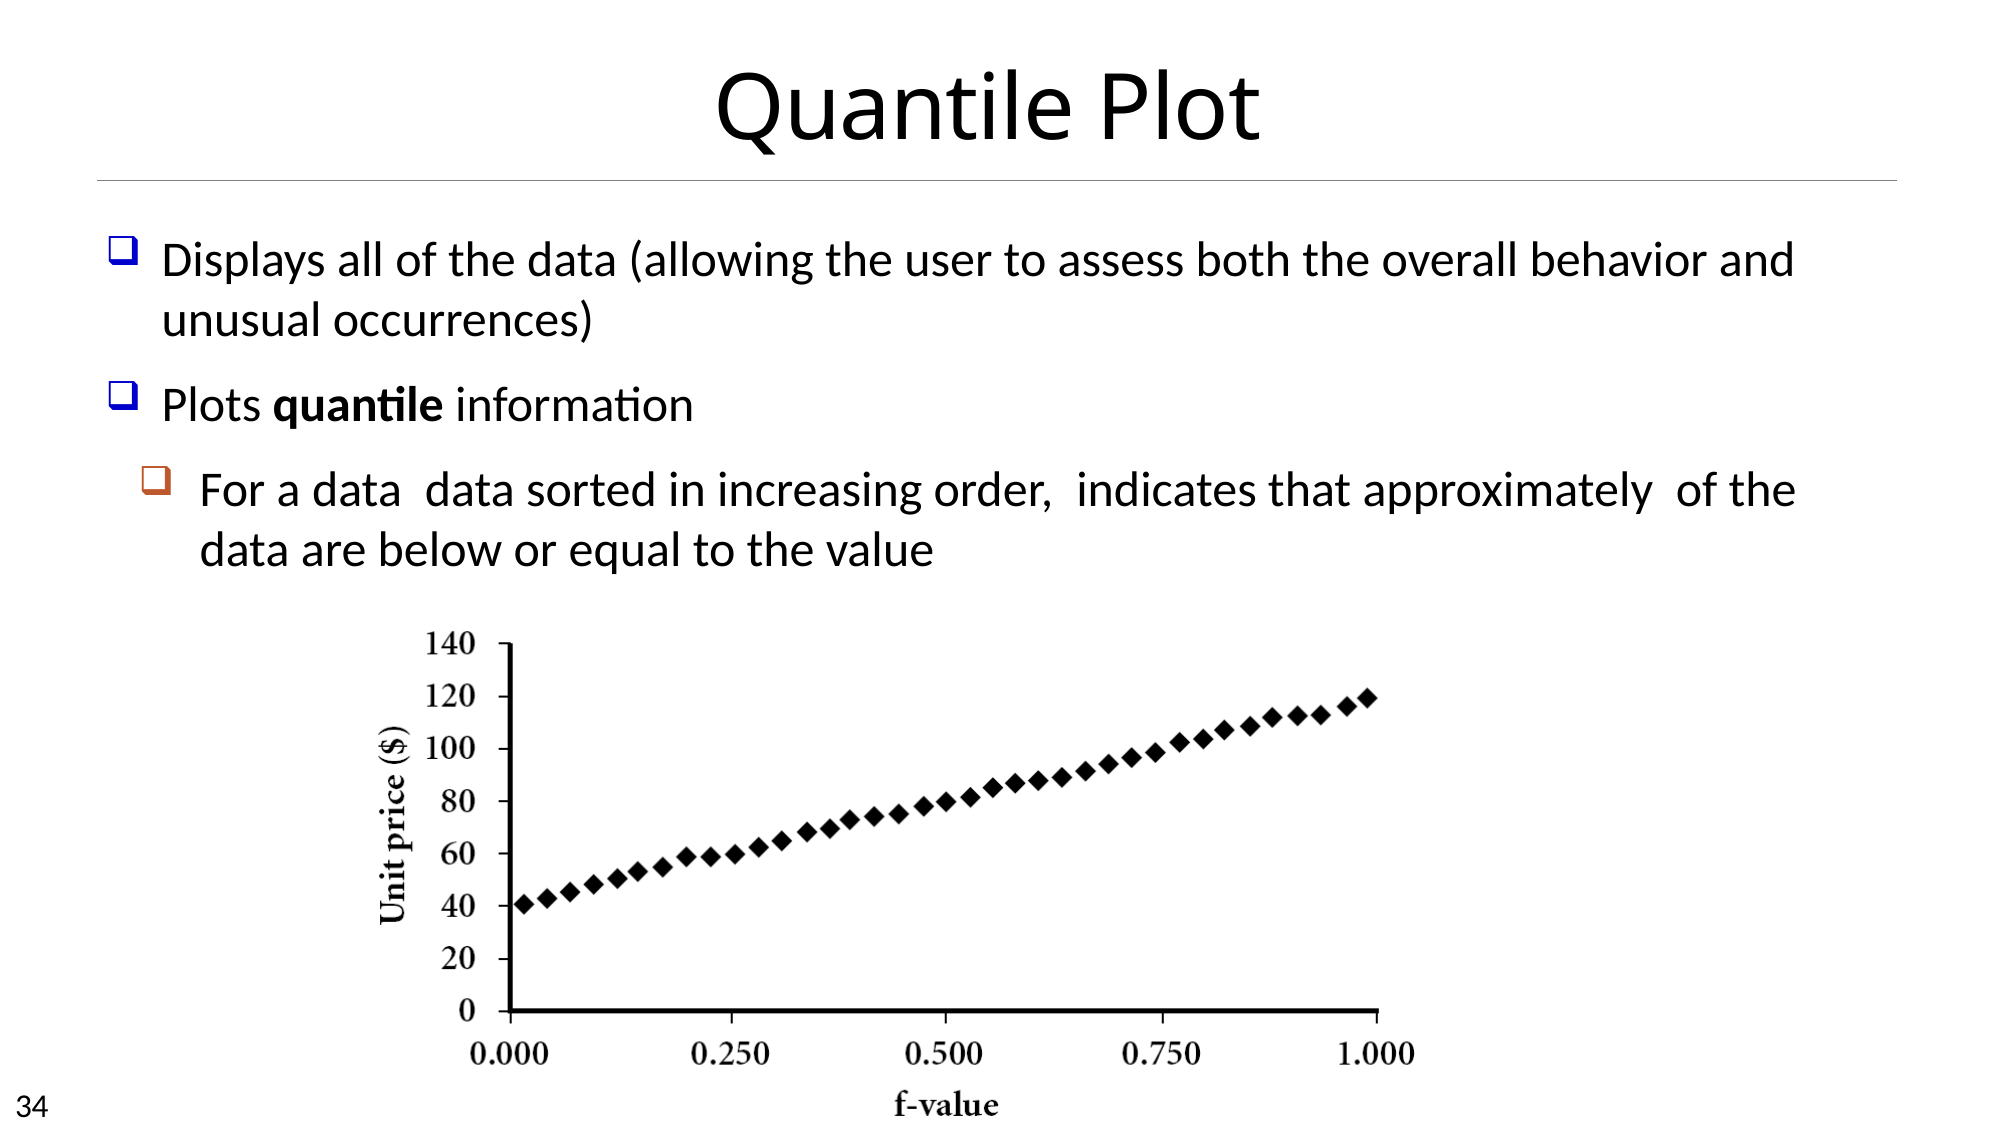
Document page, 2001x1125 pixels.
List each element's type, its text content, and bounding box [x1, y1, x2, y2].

picture [365, 590, 1417, 1125]
title Quantile Plot [54, 44, 1921, 166]
